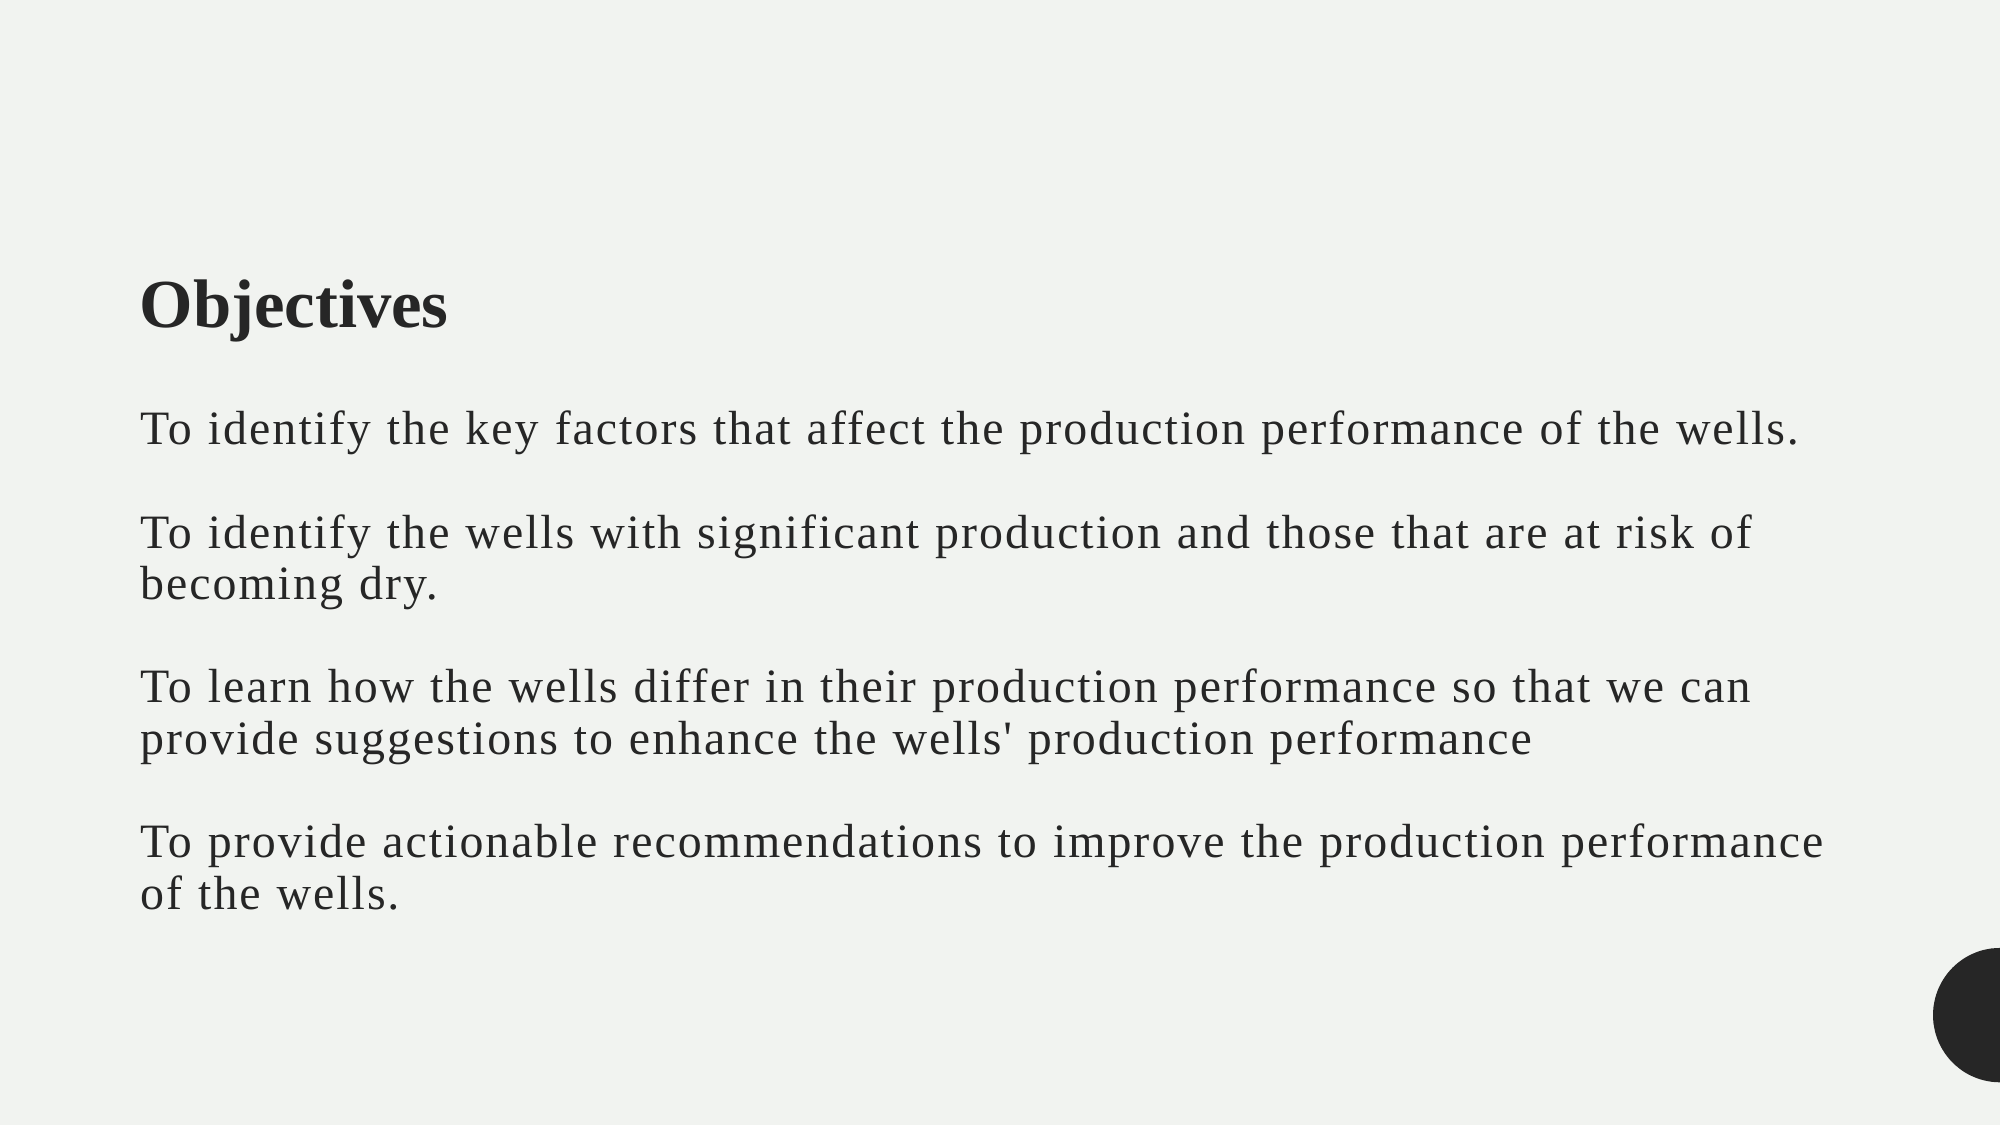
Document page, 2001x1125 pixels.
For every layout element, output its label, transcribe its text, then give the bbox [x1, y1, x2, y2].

list Objectives [124, 228, 1875, 363]
title To identify the key factors that affect the production performance of the wells. To identify the wells with significant production and those that are at risk of becoming dry. To learn how the wells differ in their production performance so that we can provide suggestions to enhance the wells' production performance To provide actionable recommendations to improve the production performance of the wells. [125, 396, 1875, 1010]
